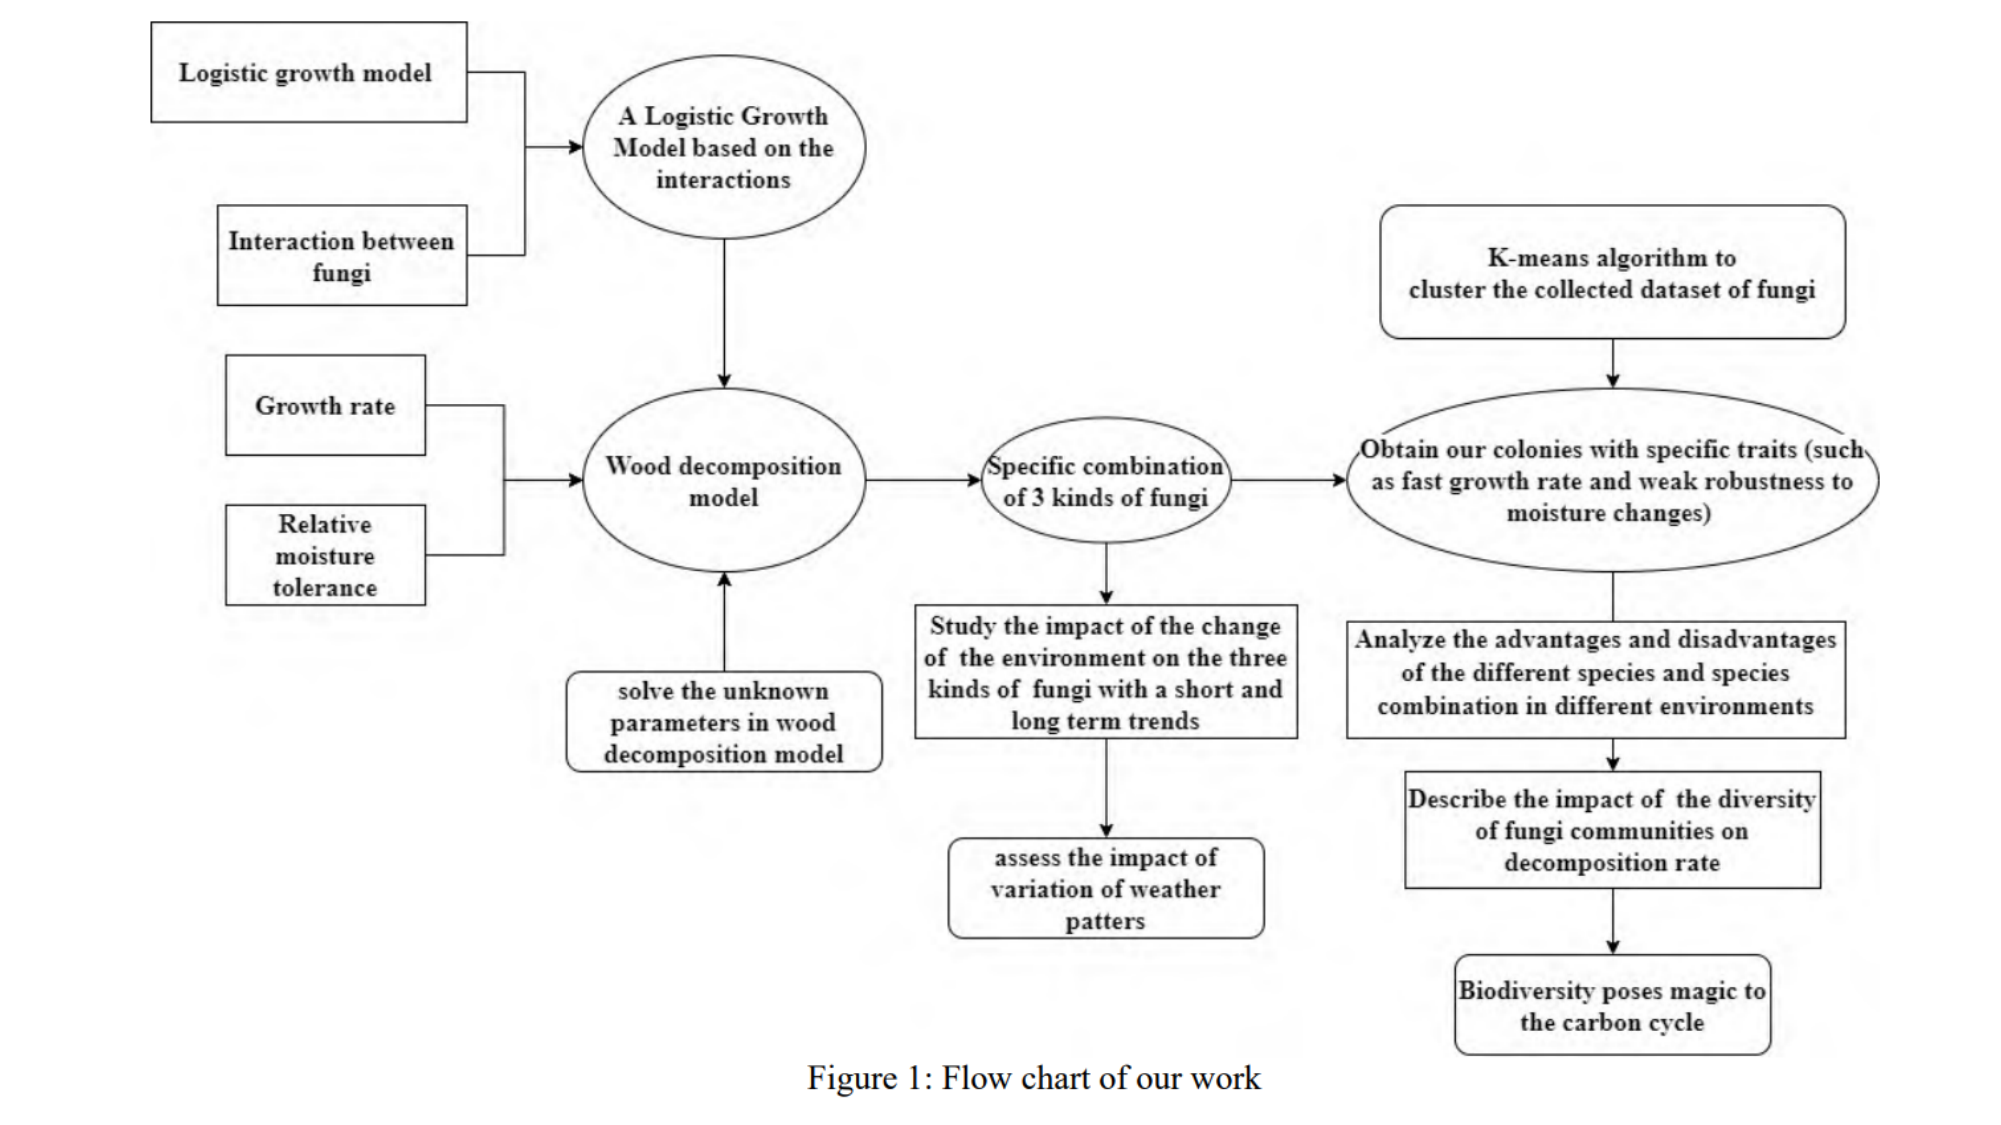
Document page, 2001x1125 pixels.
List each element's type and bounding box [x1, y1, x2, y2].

picture [103, 0, 1897, 1125]
